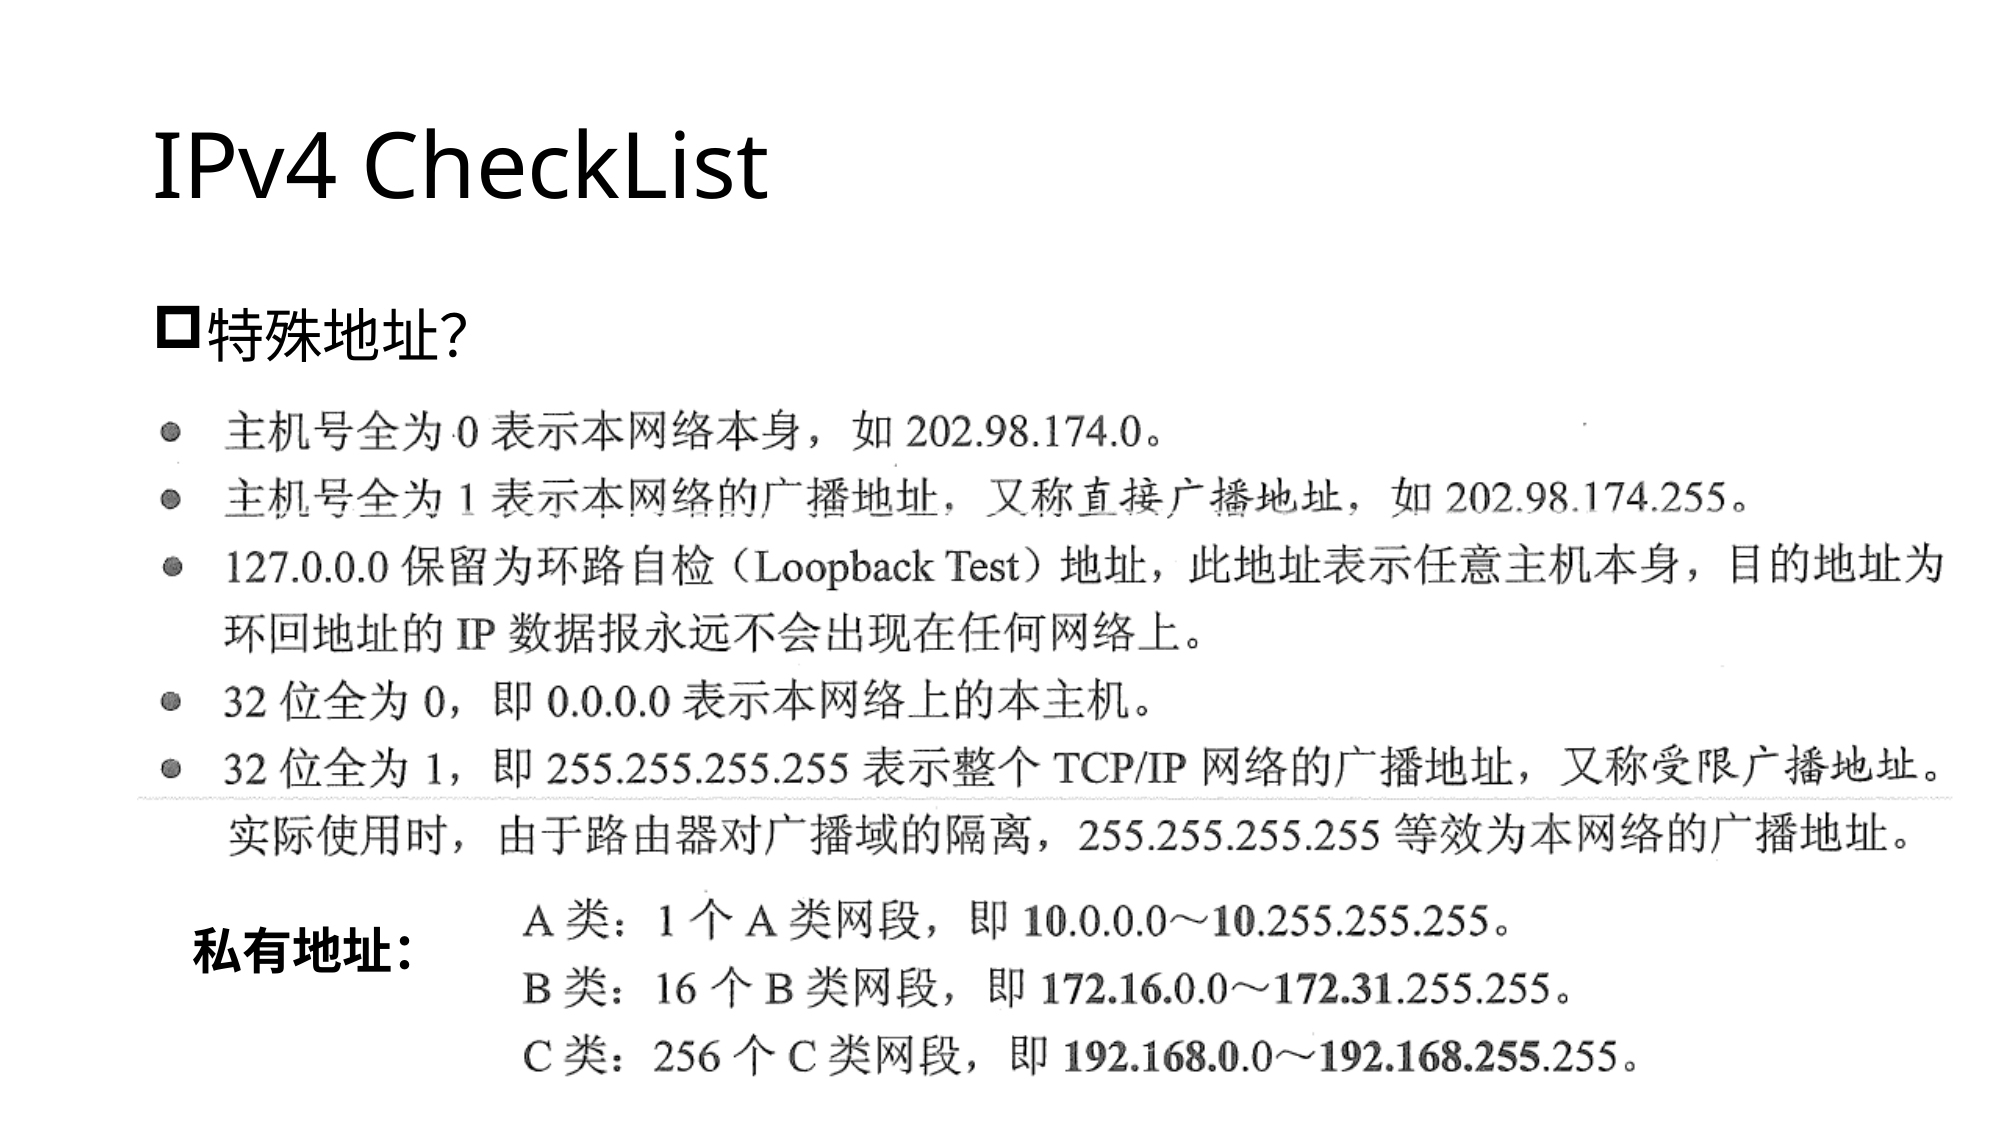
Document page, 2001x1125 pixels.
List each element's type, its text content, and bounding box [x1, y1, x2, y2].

title IPv4 CheckList [137, 59, 1863, 278]
text_box 私有地址： [177, 912, 442, 988]
picture [137, 395, 1962, 869]
picture [495, 888, 1652, 1089]
list 特殊地址？ [137, 299, 1863, 395]
list 特殊地址？ [137, 869, 1863, 1014]
